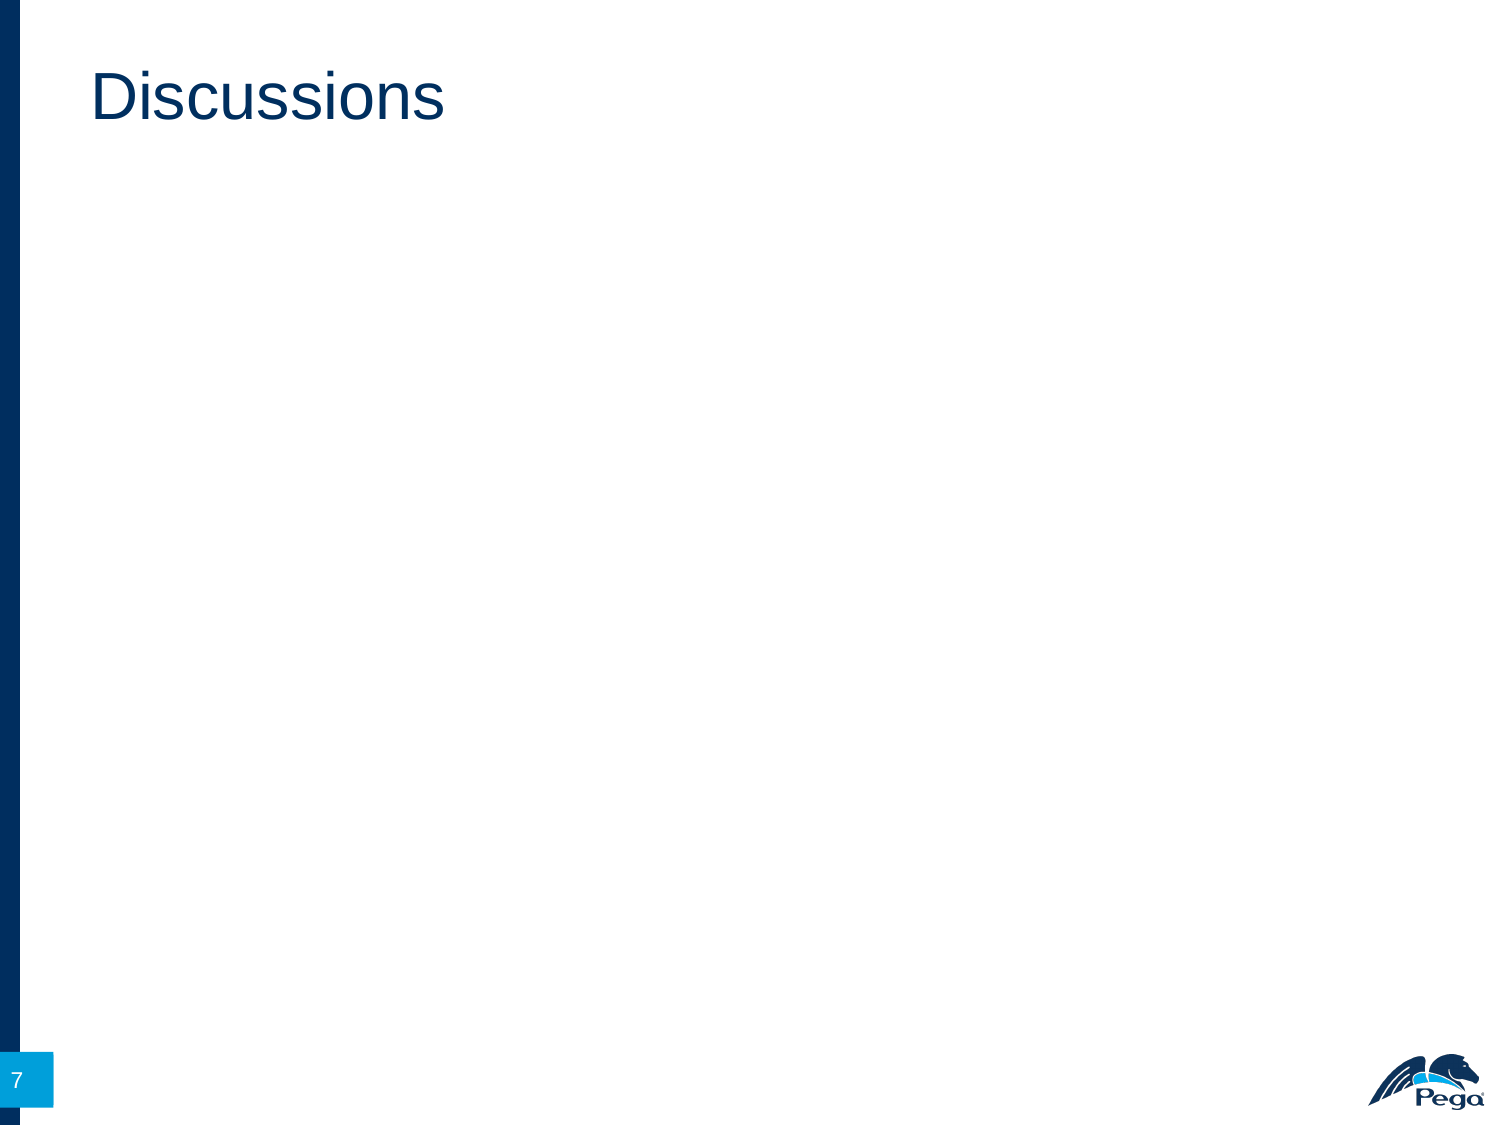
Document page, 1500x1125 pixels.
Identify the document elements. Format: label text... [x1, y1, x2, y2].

picture [1368, 1054, 1485, 1110]
title Discussions [75, 18, 1425, 168]
